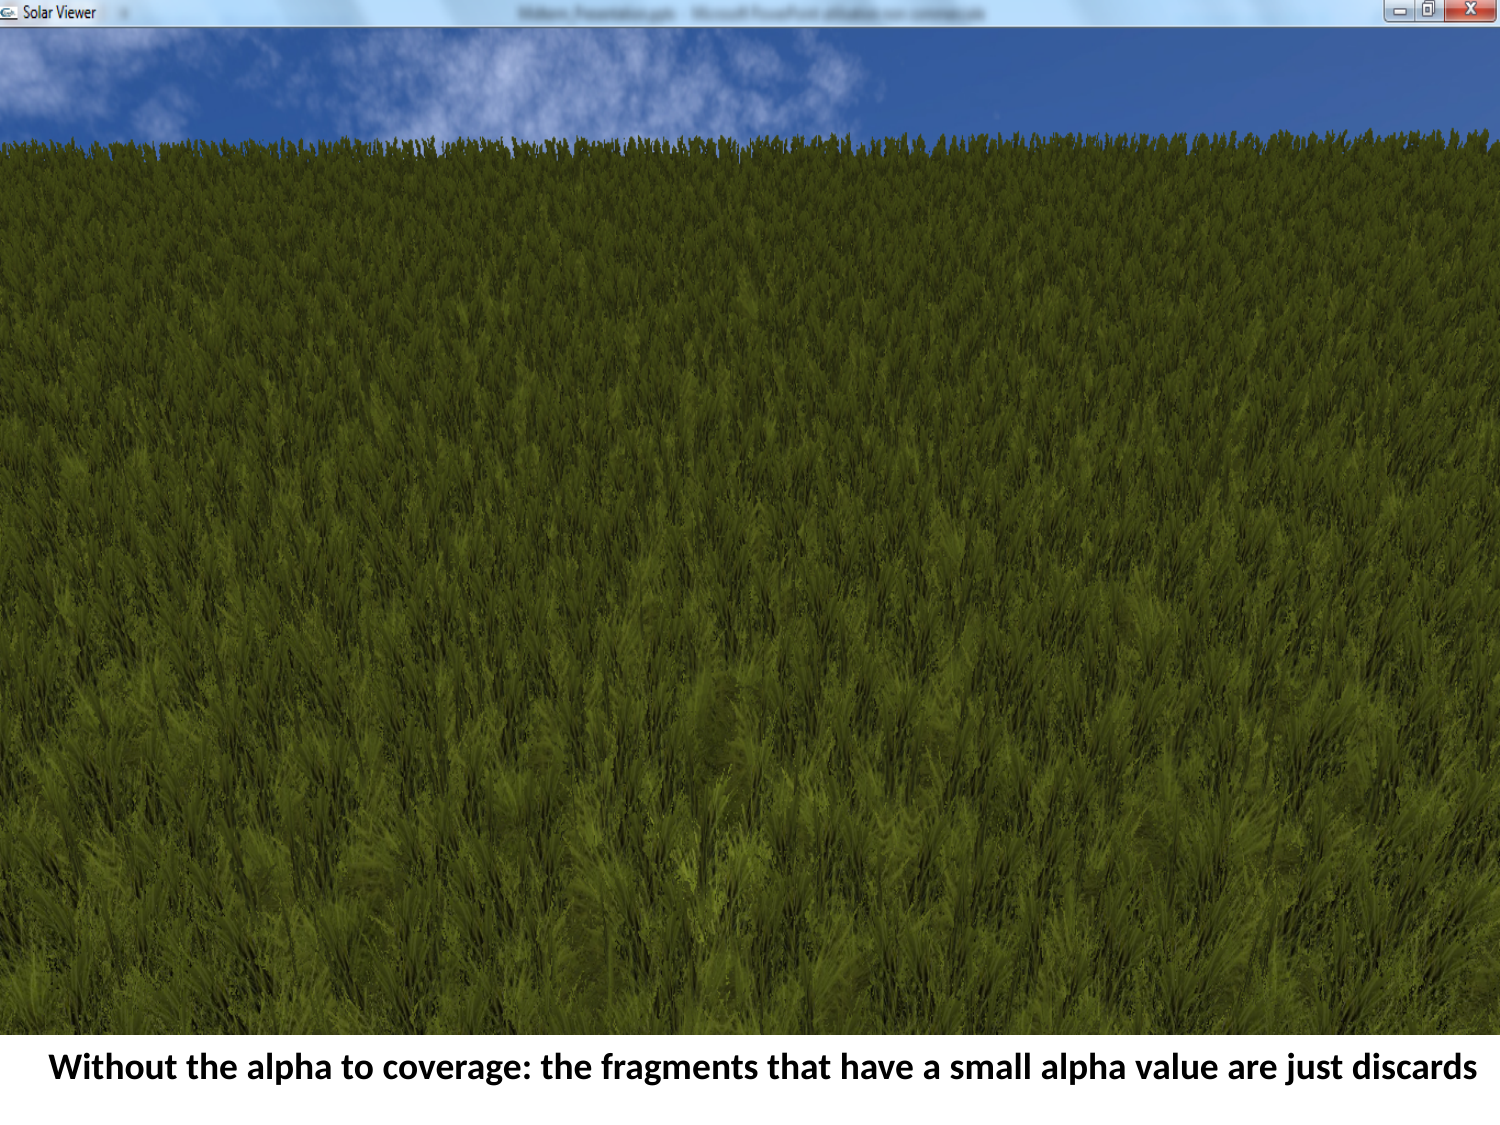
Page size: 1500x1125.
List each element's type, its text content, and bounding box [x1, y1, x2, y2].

text_box Without the alpha to coverage: the fragments that have a small alpha value are just discards [33, 1044, 1495, 1095]
picture [0, 0, 1500, 1036]
